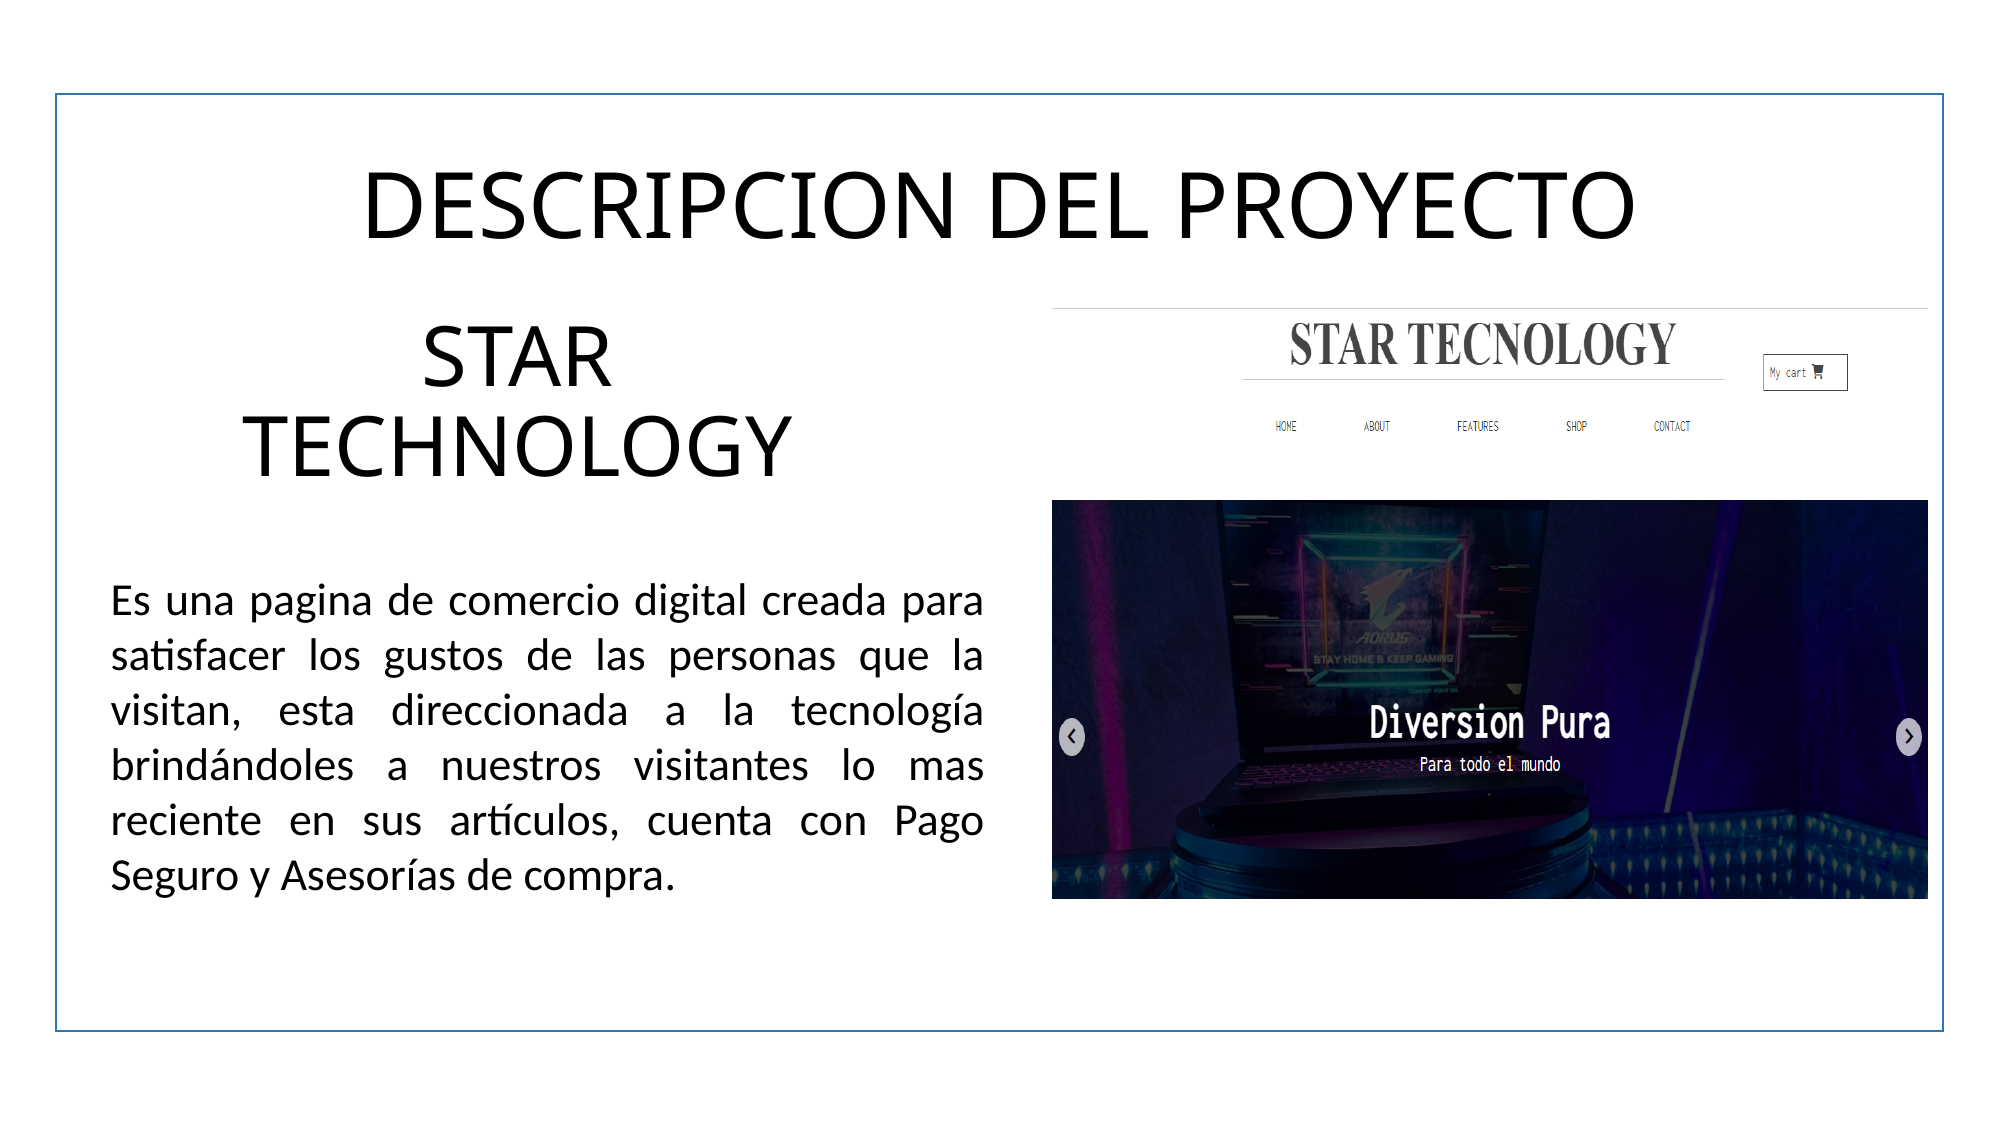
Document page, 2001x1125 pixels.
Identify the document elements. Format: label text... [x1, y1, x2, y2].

text_box STAR TECHNOLOGY [200, 306, 835, 526]
text_box DESCRIPCION DEL PROYECTO [200, 152, 1800, 270]
text_box [55, 93, 1944, 1032]
picture [1052, 306, 1928, 899]
text_box Es una pagina de comercio digital creada para satisfacer los gustos de las personas que la visitan, esta direccionada a la tecnología brindándoles a nuestros visitantes lo mas reciente en sus artículos, cuenta con Pago Seguro y Asesorías de compra. [95, 562, 1000, 908]
picture [1202, 894, 1213, 899]
